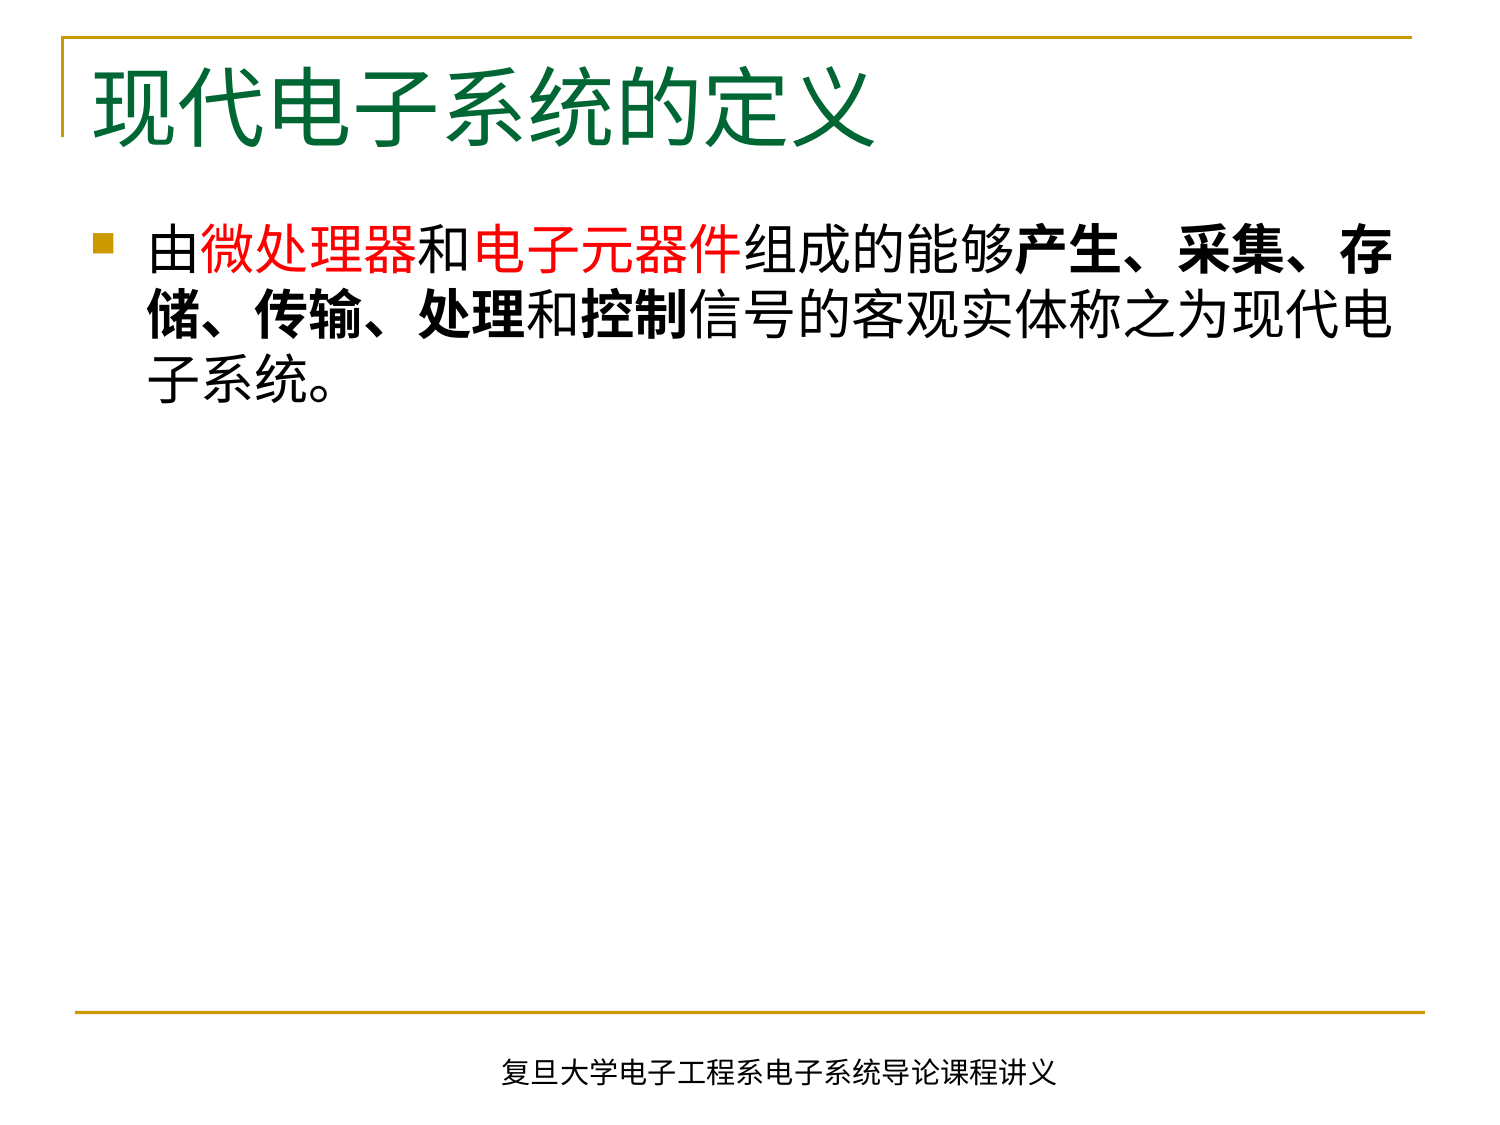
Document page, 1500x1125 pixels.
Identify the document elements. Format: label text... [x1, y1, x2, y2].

list 由微处理器和电子元器件组成的能够产生、采集、存储、传输、处理和控制信号的客观实体称之为现代电子系统。 [75, 208, 1425, 1006]
title 现代电子系统的定义 [75, 45, 1425, 185]
